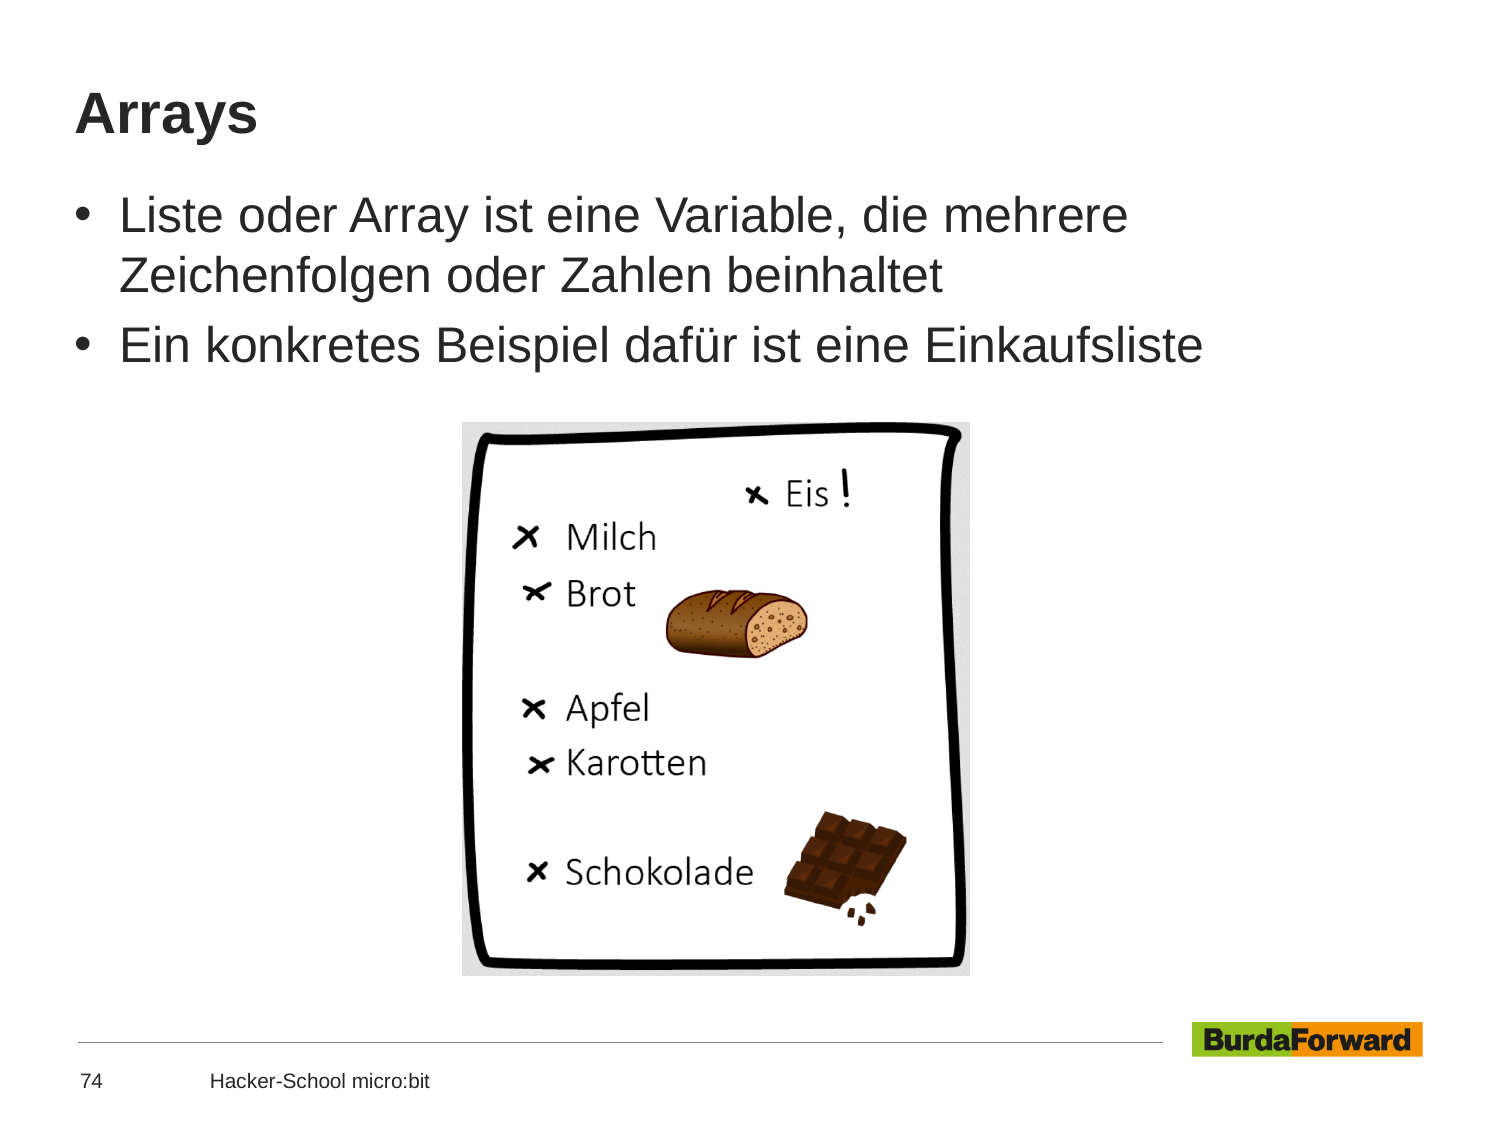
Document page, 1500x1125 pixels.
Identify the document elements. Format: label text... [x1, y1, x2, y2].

list Liste oder Array ist eine Variable, die mehrere Zeichenfolgen oder Zahlen beinhaltet Ein konkretes Beispiel dafür ist eine Einkaufsliste [59, 175, 1423, 977]
footer Hacker-School micro:bit [194, 1049, 1105, 1110]
slide_number 74 [64, 1049, 160, 1110]
picture [462, 422, 970, 977]
picture [1192, 1022, 1423, 1057]
title Arrays [59, 75, 1423, 157]
